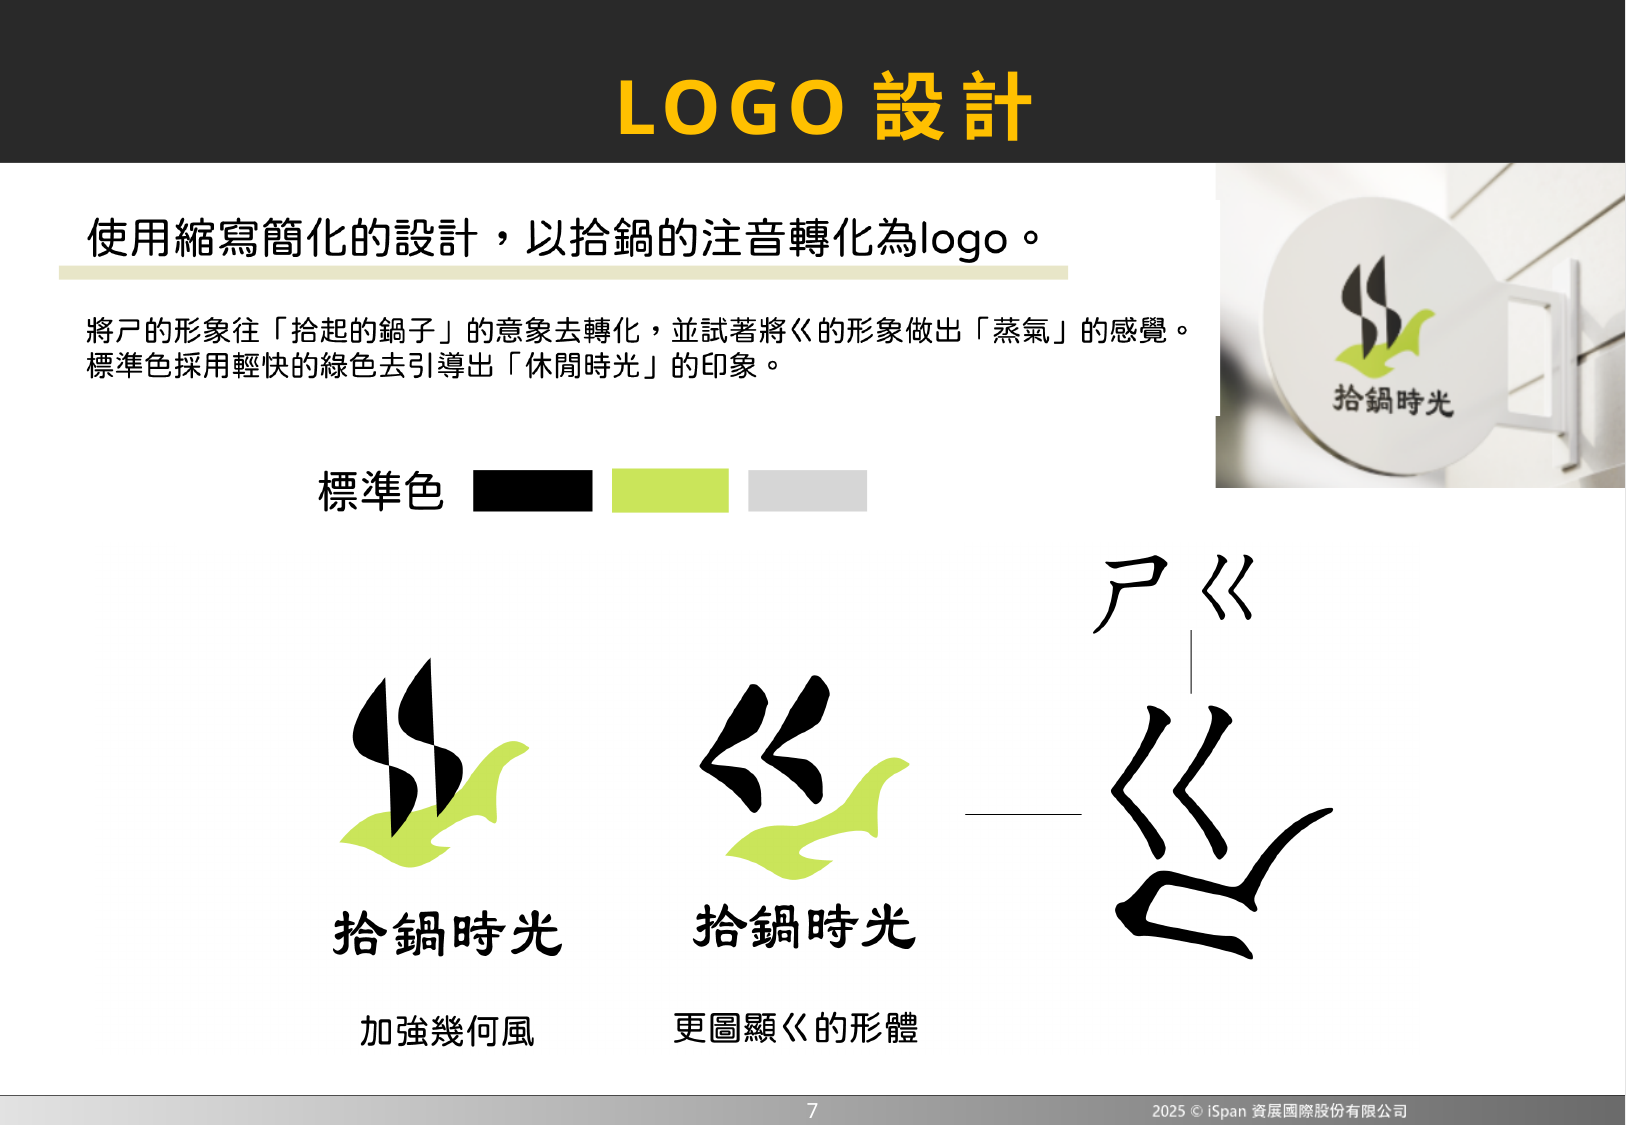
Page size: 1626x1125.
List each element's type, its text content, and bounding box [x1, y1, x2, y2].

text_box [0, 162, 1625, 1095]
picture [0, 0, 1626, 1125]
title LOGO設計 [115, 47, 1534, 161]
